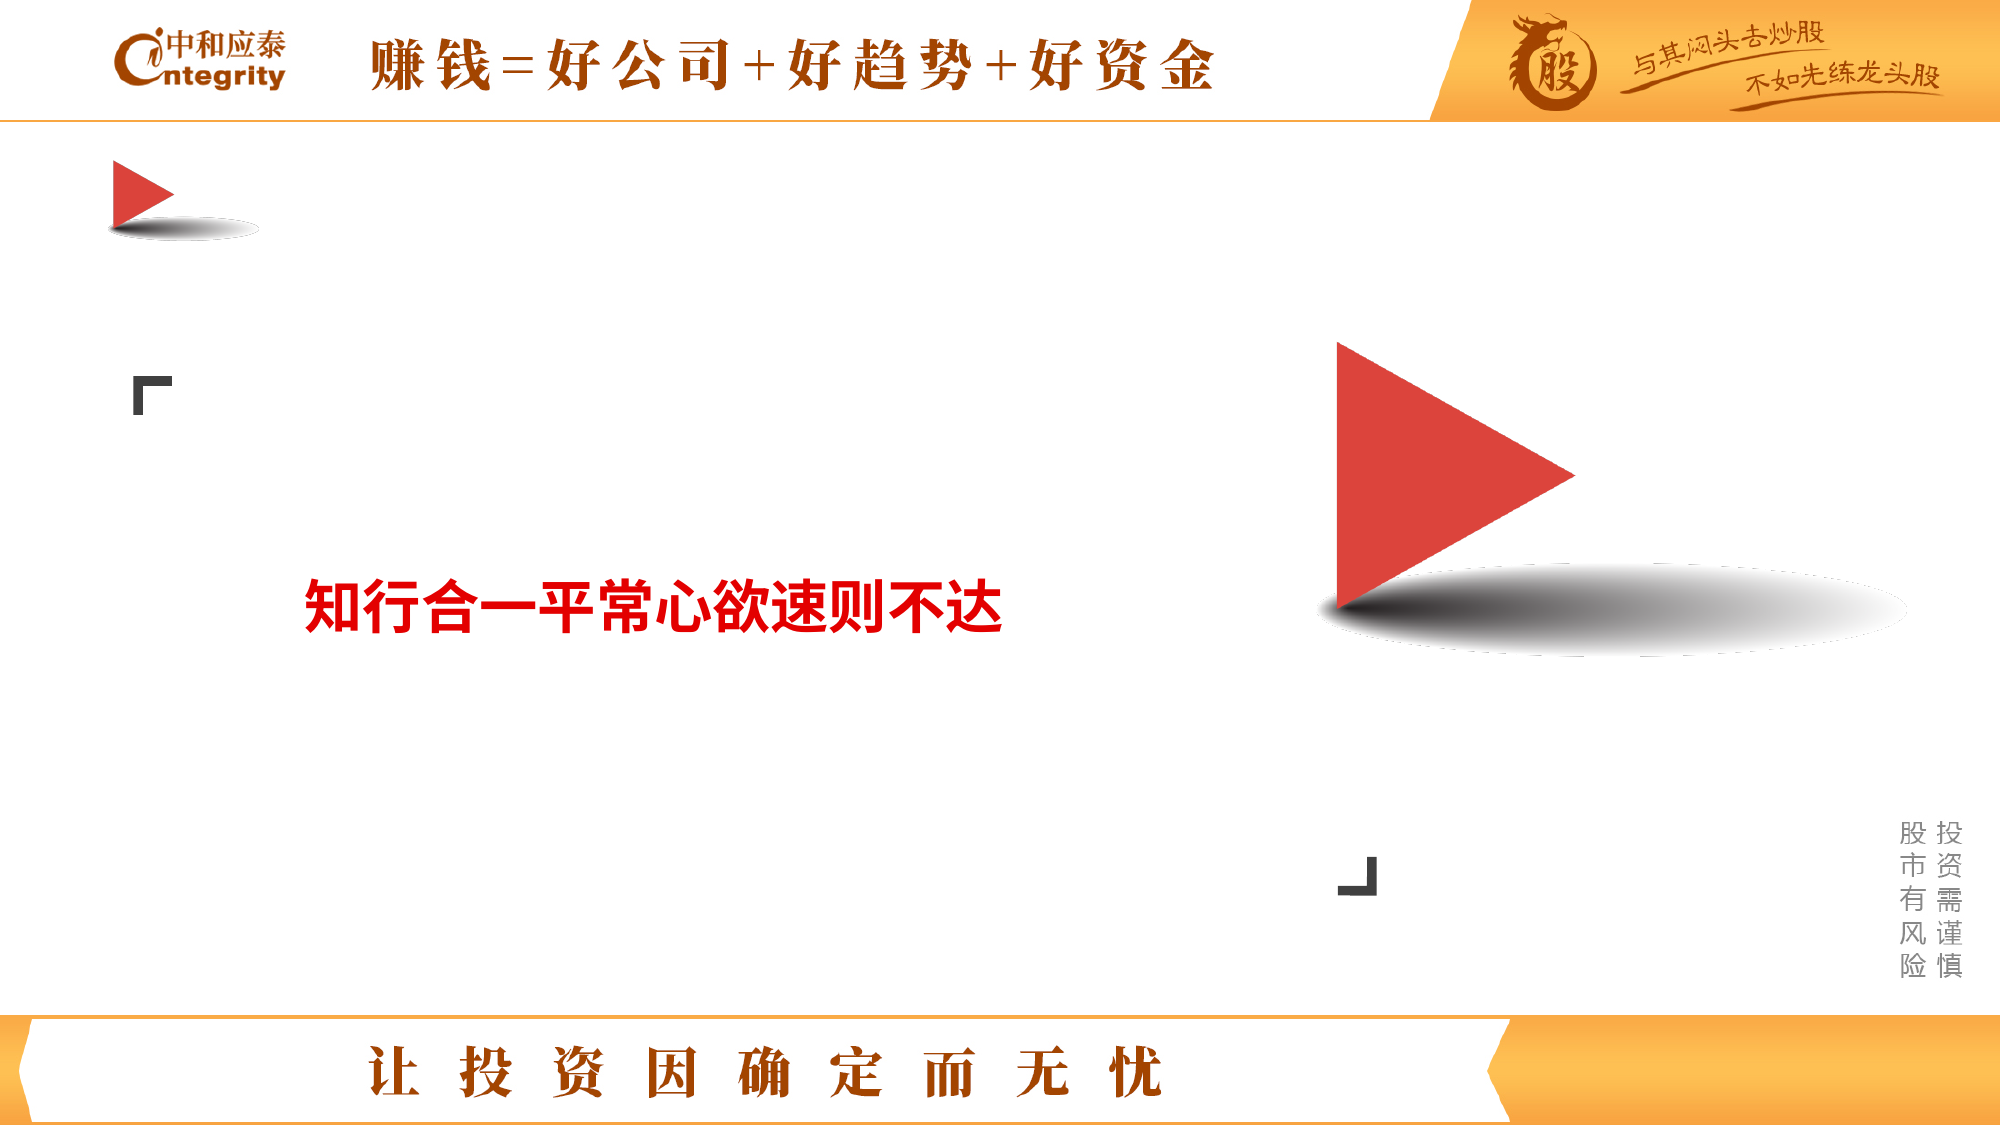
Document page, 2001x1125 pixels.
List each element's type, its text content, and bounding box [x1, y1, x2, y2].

text_box [133, 376, 172, 415]
text_box 知行合一平常心欲速则不达 [290, 562, 1365, 989]
picture [0, 0, 2000, 1125]
text_box [1365, 856, 1377, 896]
